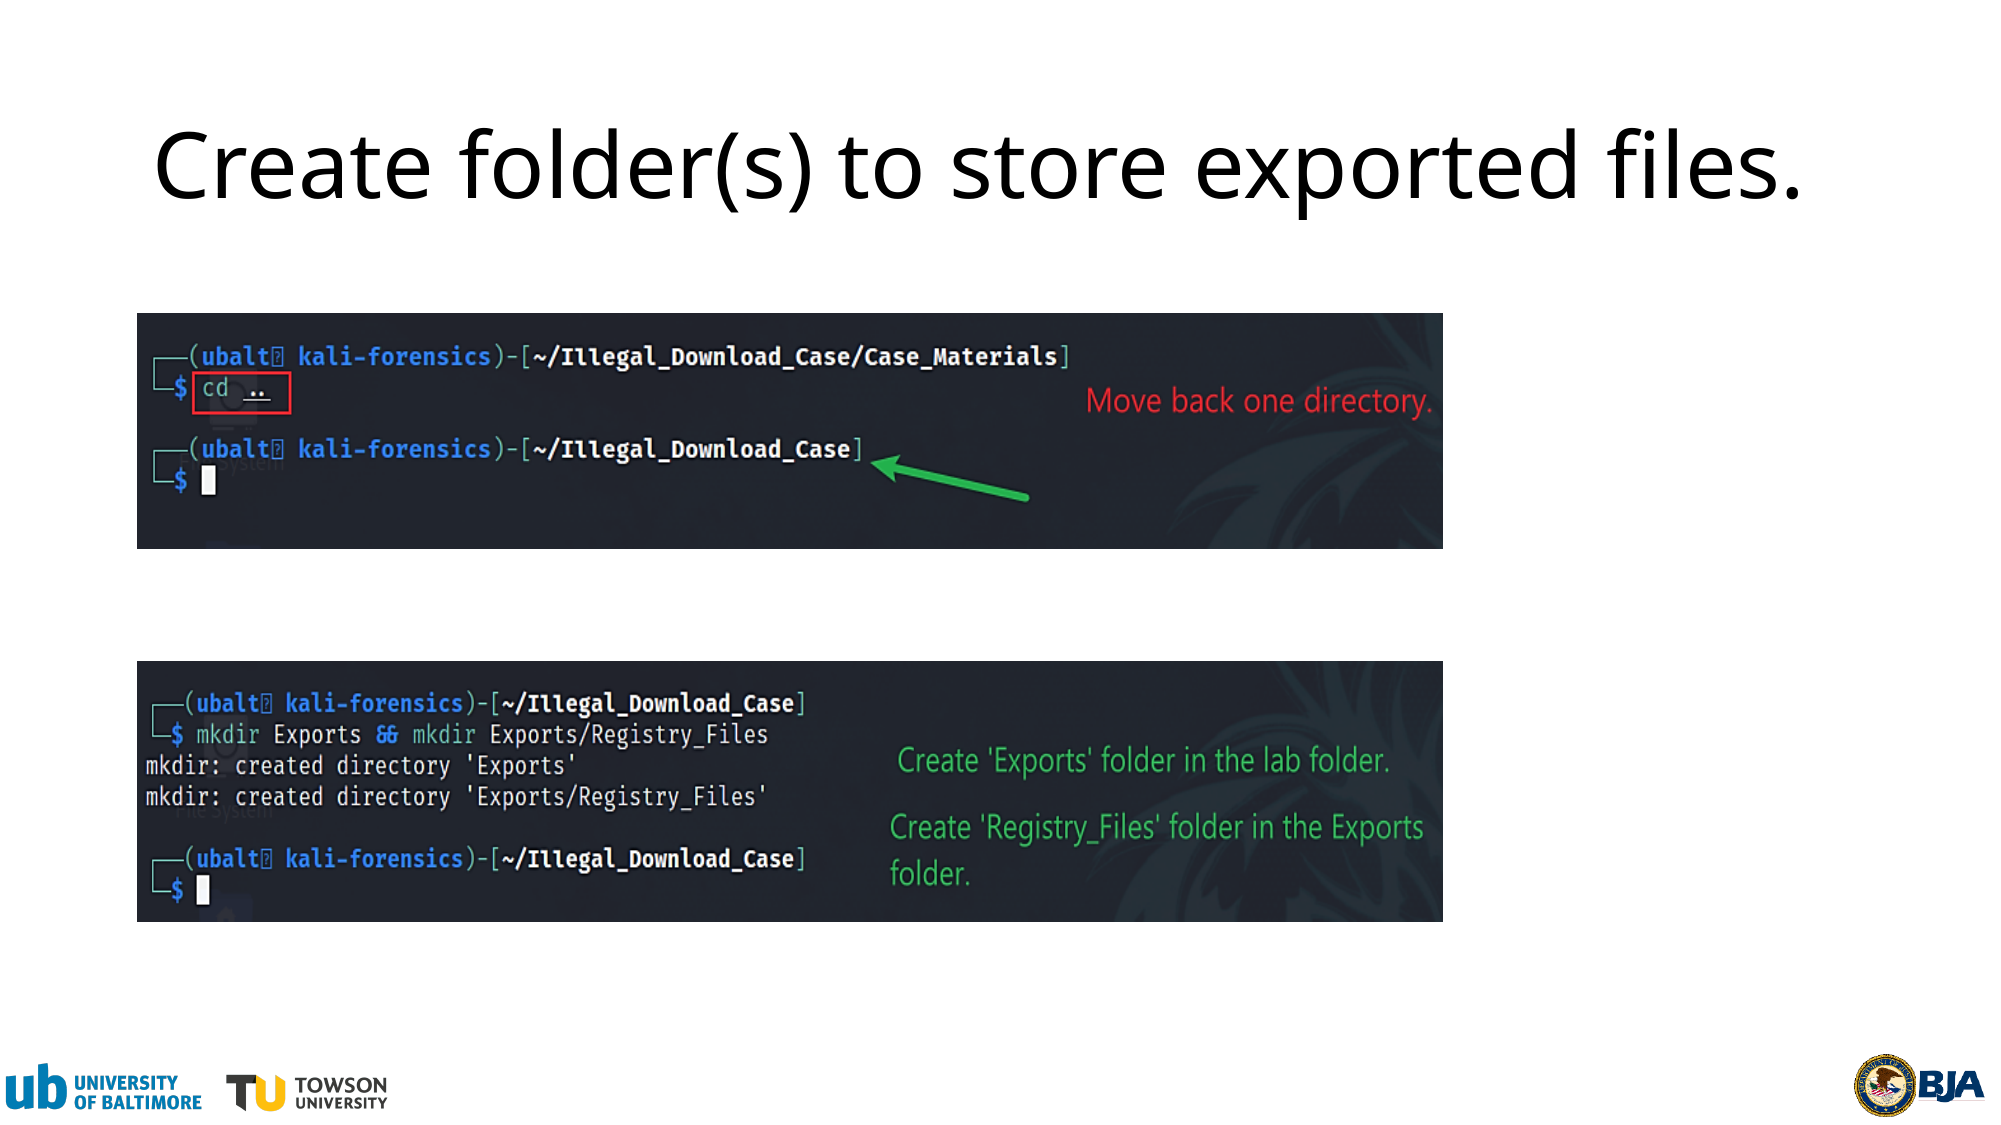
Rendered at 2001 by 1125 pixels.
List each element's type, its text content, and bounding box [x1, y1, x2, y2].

picture [1854, 1054, 1986, 1117]
title Create folder(s) to store exported files. [137, 59, 1863, 278]
picture [0, 1031, 407, 1125]
picture [137, 661, 1443, 922]
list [137, 314, 1443, 549]
